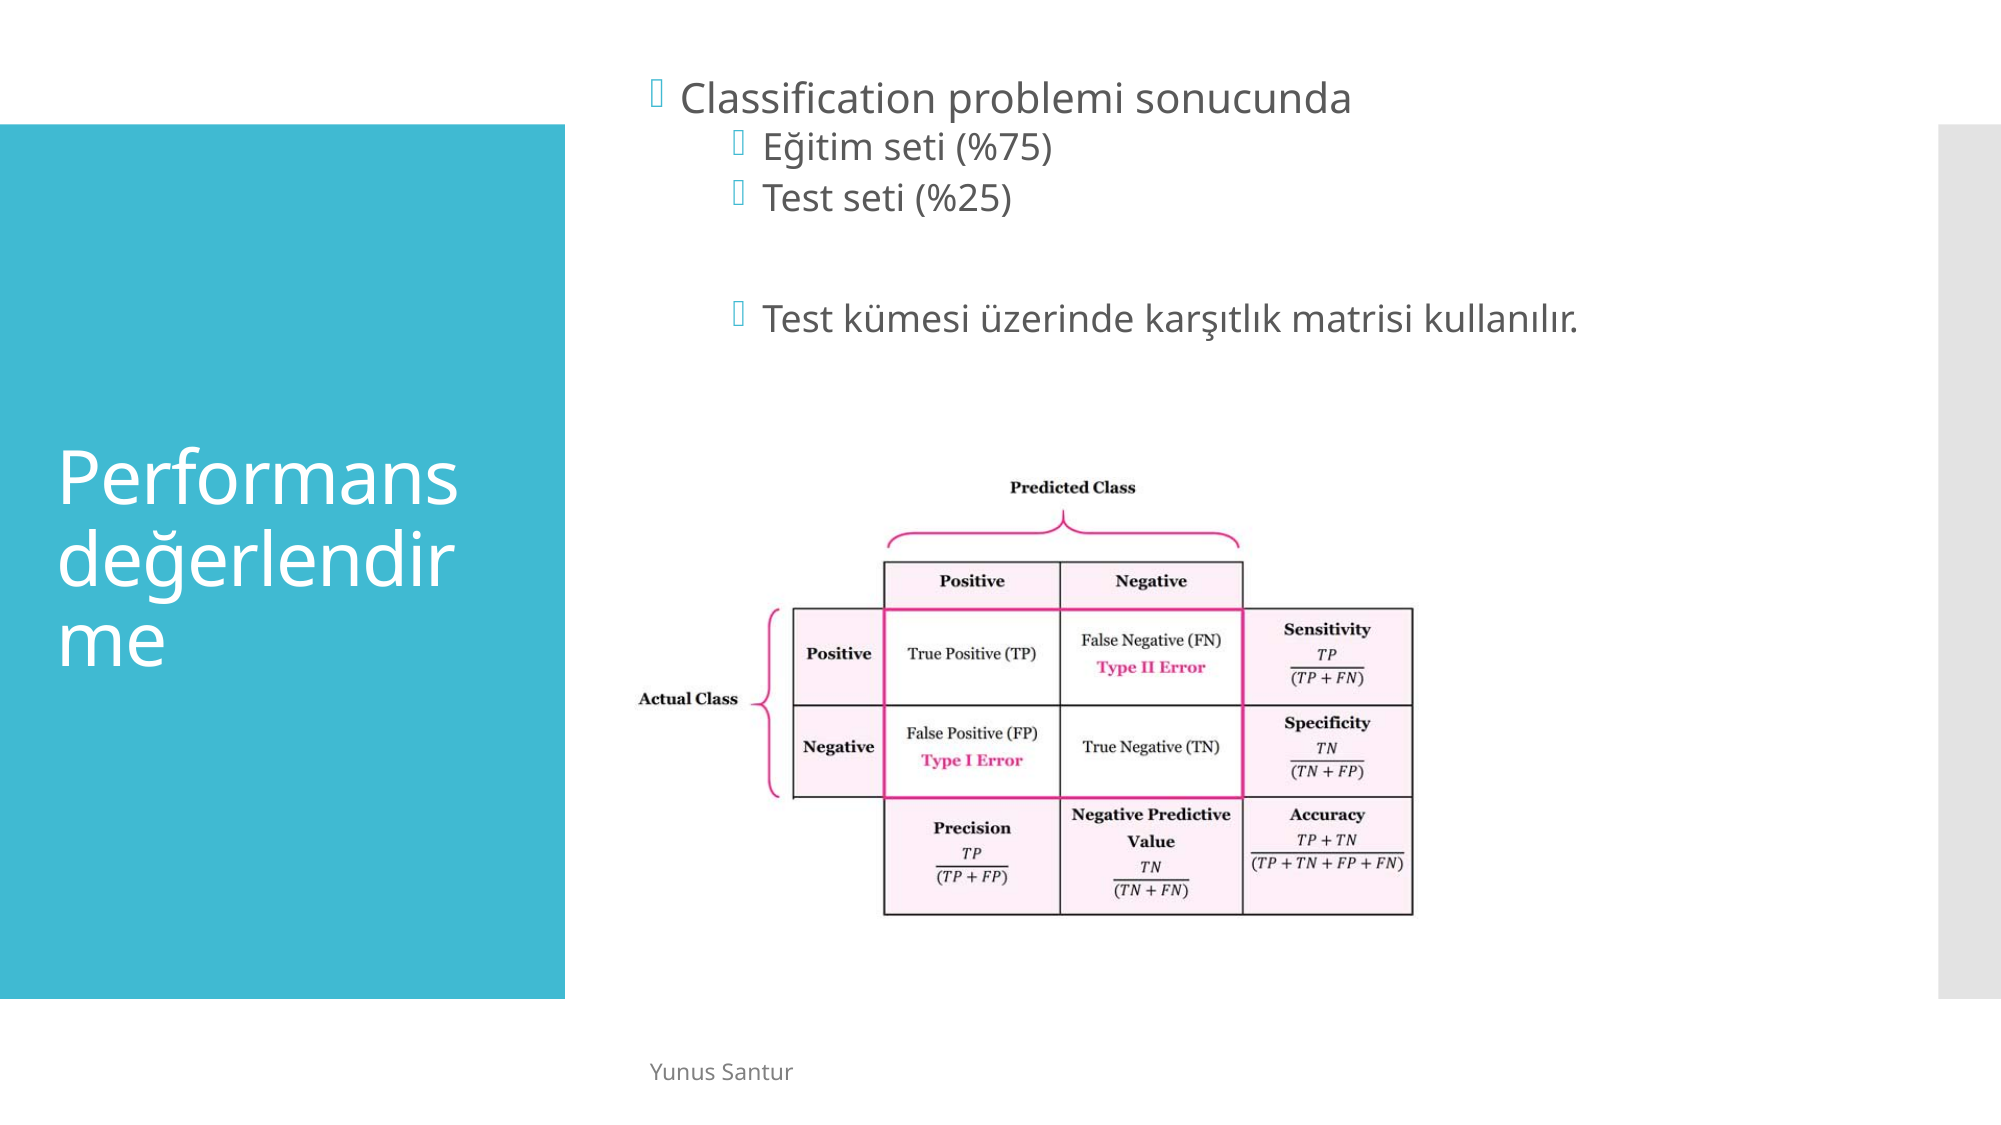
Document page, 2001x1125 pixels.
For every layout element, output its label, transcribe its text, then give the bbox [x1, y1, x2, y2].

picture [634, 477, 1421, 920]
footer Yunus Santur [634, 1042, 1605, 1103]
list Classification problemi sonucunda Eğitim seti (%75) Test seti (%25) Test kümesi üzerinde karşıtlık matrisi kullanılır. [634, 141, 1835, 982]
title Performans değerlendirme [41, 184, 525, 940]
